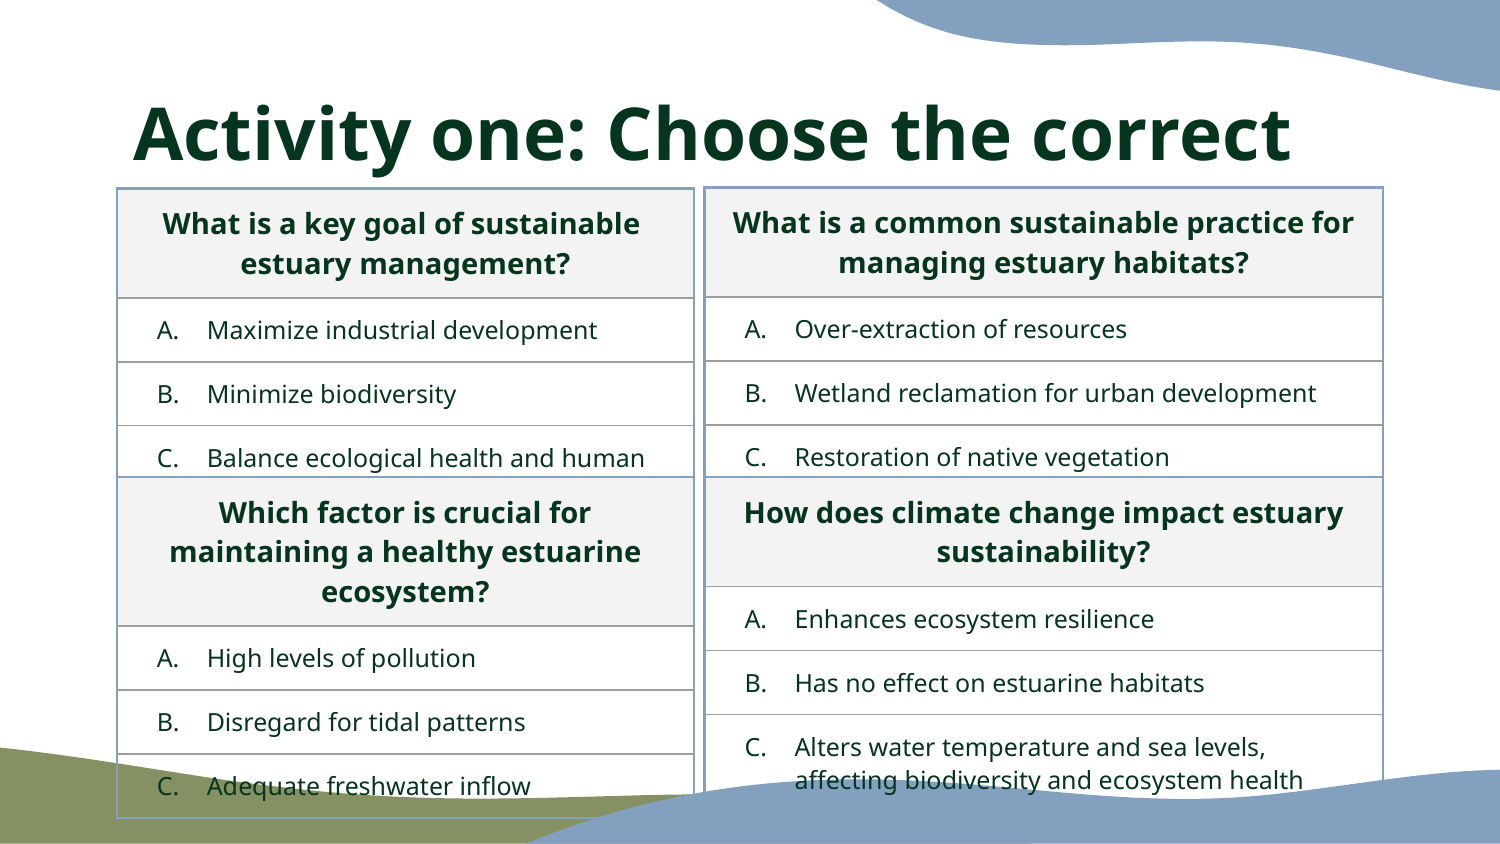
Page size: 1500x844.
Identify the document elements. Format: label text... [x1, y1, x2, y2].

table_cell Disregard for tidal patterns [118, 691, 693, 753]
table_cell Has no effect on estuarine habitats [706, 651, 1382, 714]
table_cell Adequate freshwater inflow [118, 755, 693, 817]
table_cell High levels of pollution [118, 627, 693, 689]
title Activity one: Choose the correct answer [118, 72, 1382, 167]
table_cell Enhances ecosystem resilience [706, 587, 1382, 650]
table_cell Alters water temperature and sea levels, affecting biodiversity and ecosystem health [706, 715, 1382, 811]
table_header What is a key goal of sustainable estuary management? [118, 190, 693, 297]
table_header How does climate change impact estuary sustainability? [706, 478, 1382, 586]
table_cell Balance ecological health and human use [118, 426, 693, 476]
table_cell Over-extraction of resources [706, 298, 1382, 360]
table_cell Restoration of native vegetation [706, 426, 1382, 476]
table_cell Maximize industrial development [118, 299, 693, 361]
table_header Which factor is crucial for maintaining a healthy estuarine ecosystem? [118, 478, 693, 625]
table_header What is a common sustainable practice for managing estuary habitats? [706, 189, 1382, 296]
table_cell Wetland reclamation for urban development [706, 362, 1382, 424]
table_cell Minimize biodiversity [118, 363, 693, 425]
